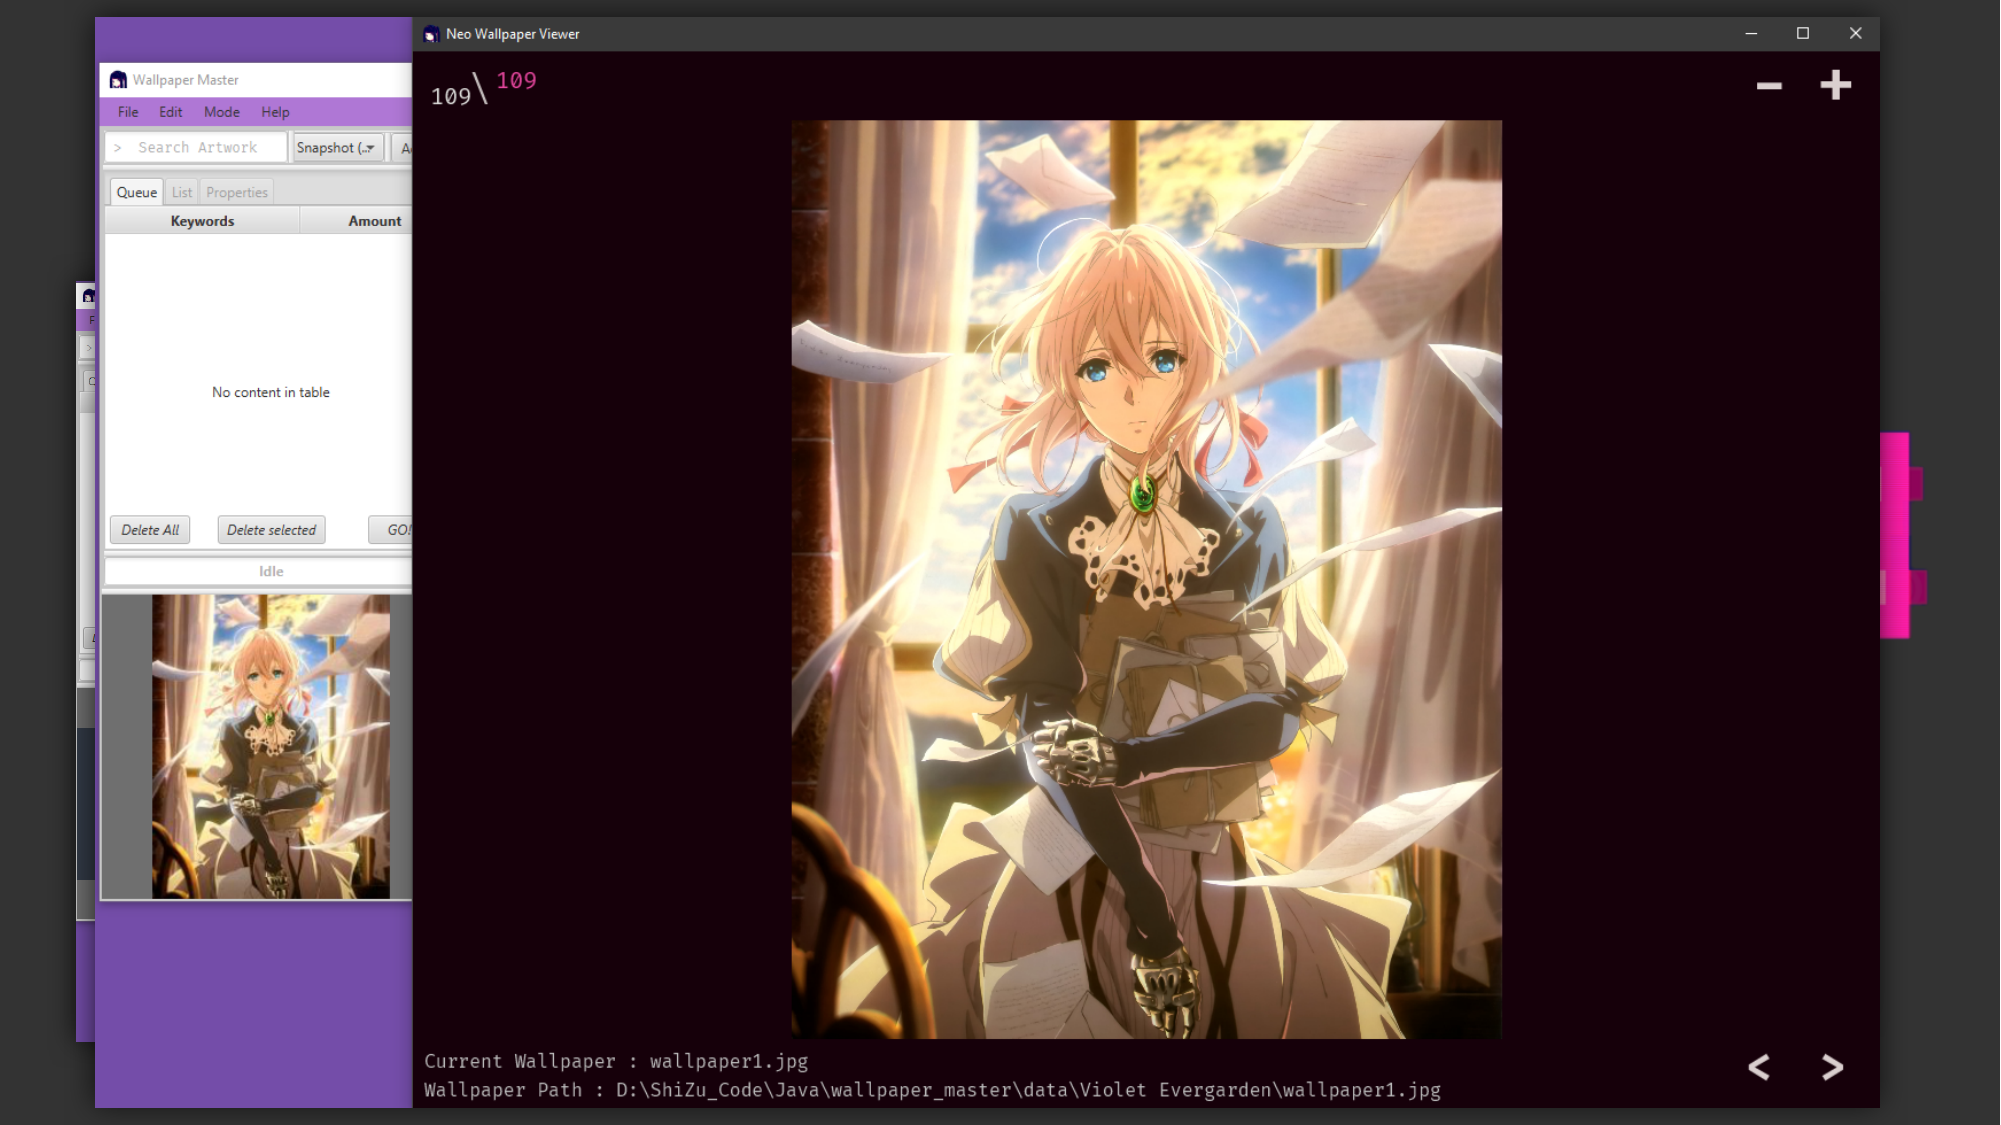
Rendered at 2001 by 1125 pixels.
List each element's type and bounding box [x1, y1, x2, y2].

list [76, 281, 95, 1043]
picture [0, 0, 2000, 1125]
